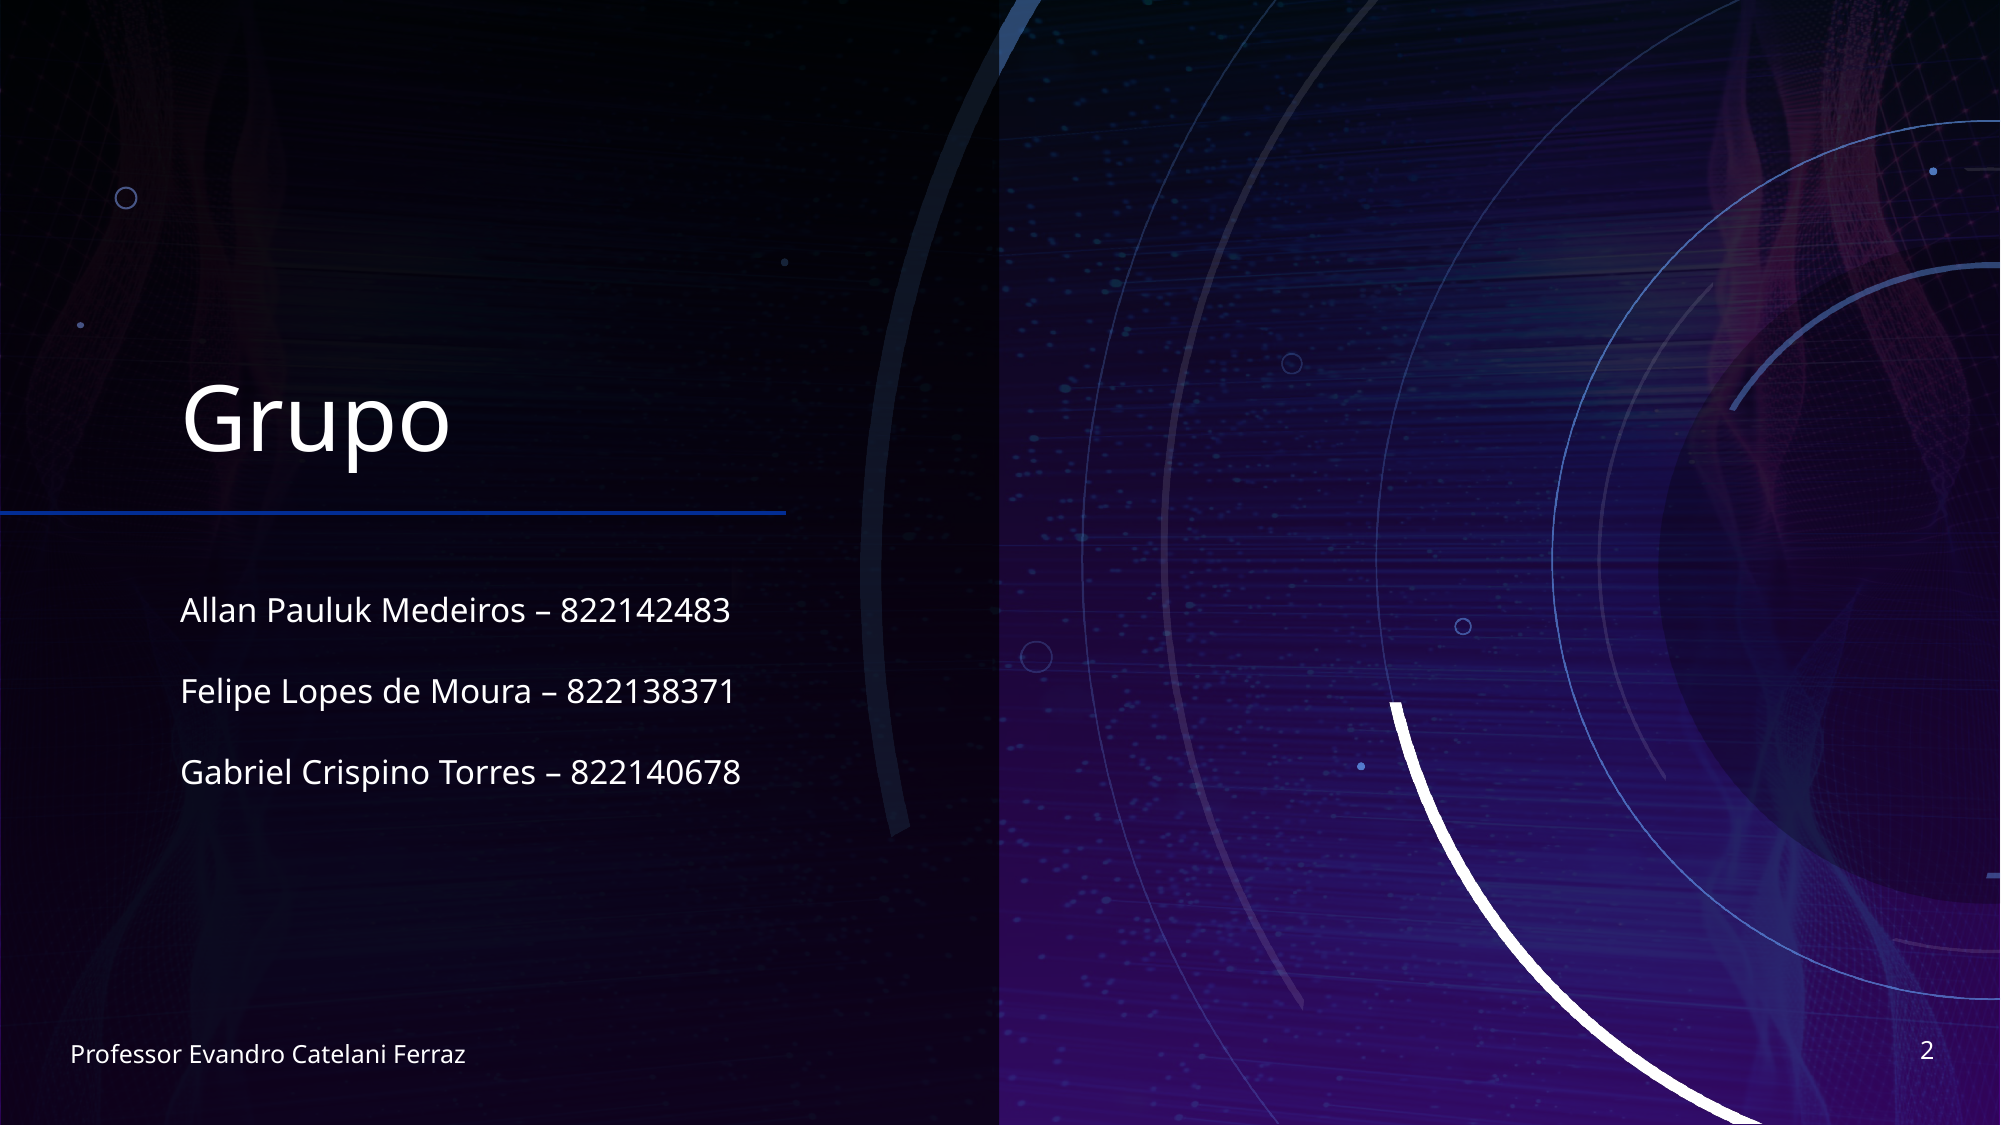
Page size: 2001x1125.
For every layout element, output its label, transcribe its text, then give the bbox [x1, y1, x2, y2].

picture [731, 0, 2001, 1124]
title Grupo [165, 256, 784, 480]
footer Professor Evandro Catelani Ferraz [55, 1023, 731, 1084]
slide_number 2 [1499, 1021, 1950, 1082]
list Allan Pauluk Medeiros – 822142483 Felipe Lopes de Moura – 822138371 Gabriel Crispino Torres – 822140678 [165, 562, 784, 992]
